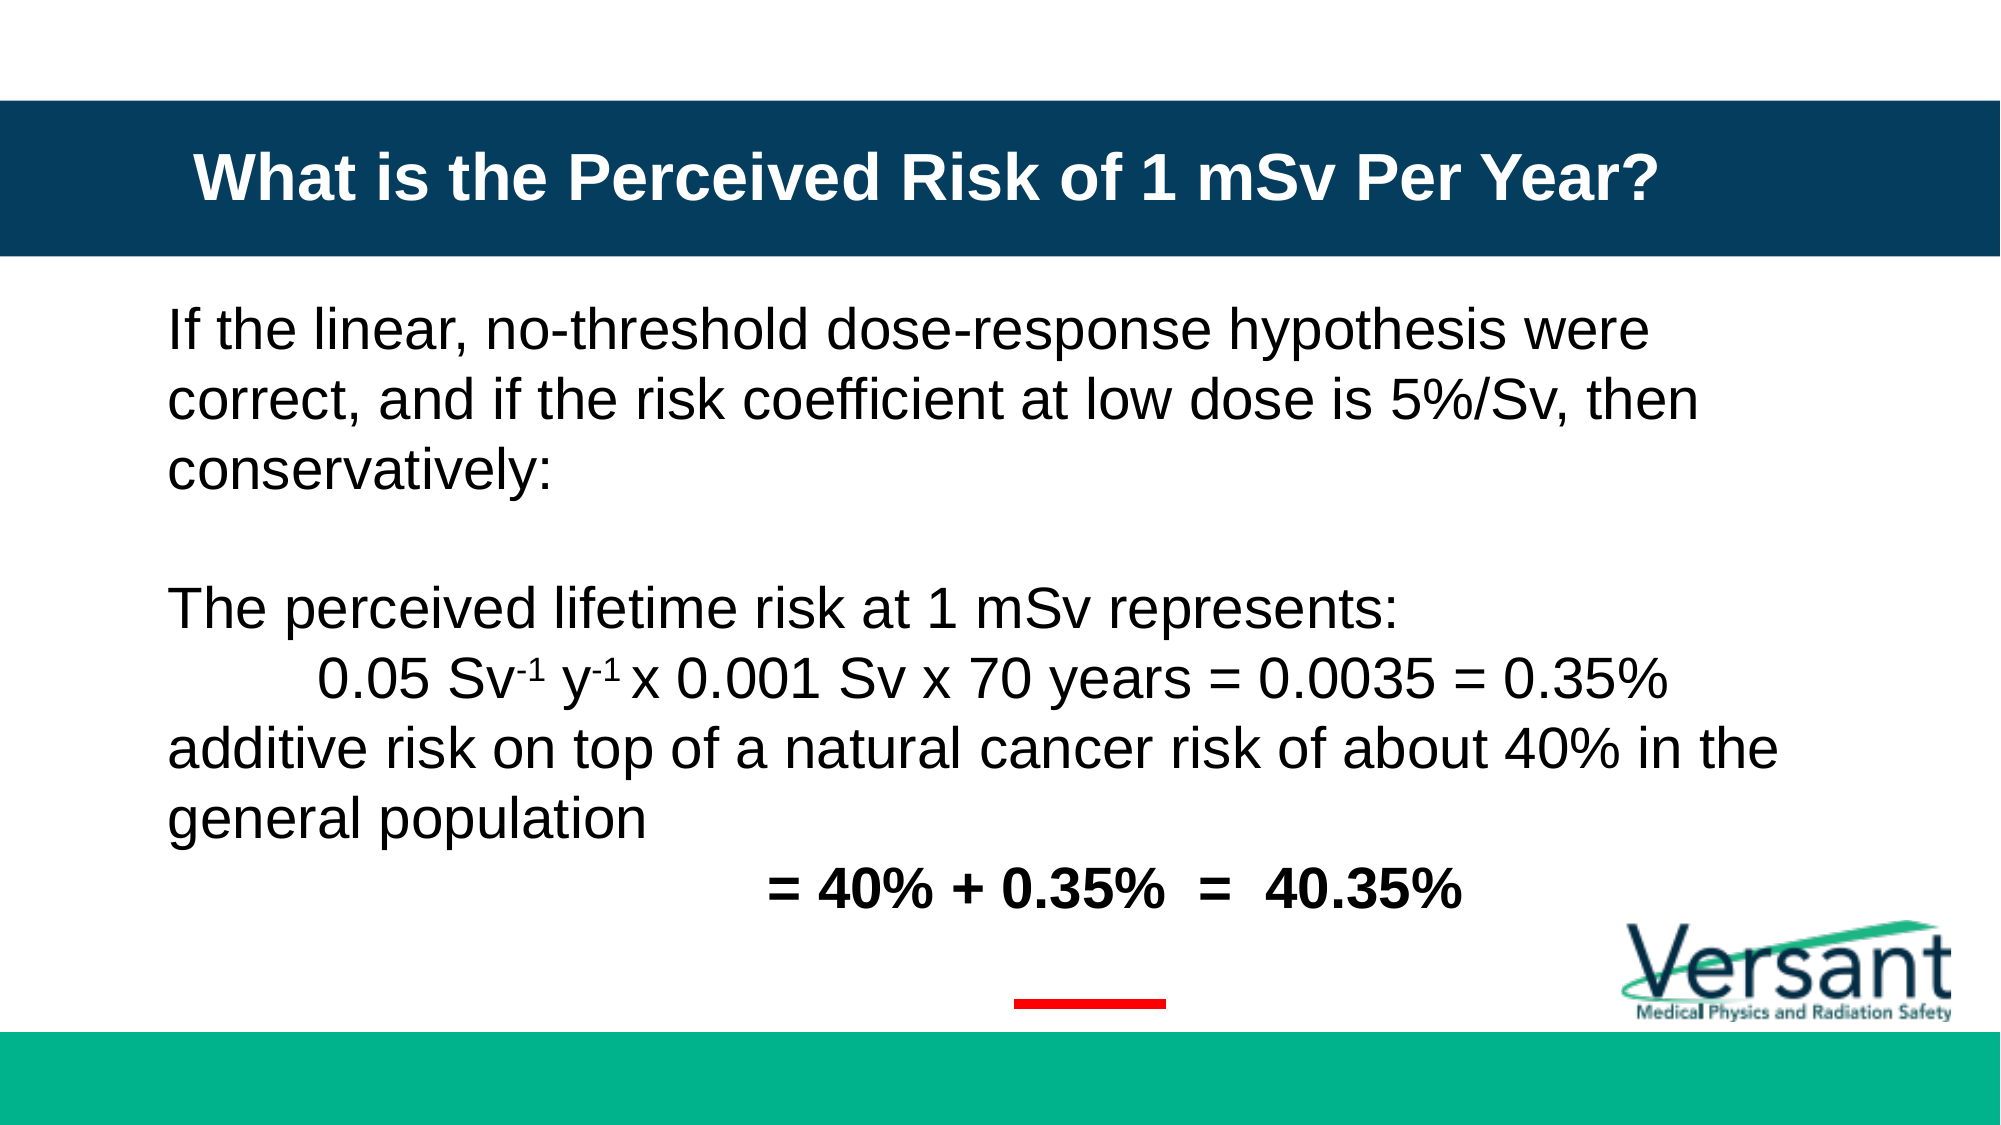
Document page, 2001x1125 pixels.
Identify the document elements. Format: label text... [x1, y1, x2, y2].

picture [1621, 920, 1952, 1022]
text_box If the linear, no-threshold dose-response hypothesis were correct, and if the risk coefficient at low dose is 5%/Sv, then conservatively: The perceived lifetime risk at 1 mSv represents: 0.05 Sv-1 y-1 x 0.001 Sv x 70 years = 0.0035 = 0.35% additive risk on top of a natural cancer risk of about 40% in the general population = 40% + 0.35% = 40.35% [153, 283, 1847, 928]
text_box What is the Perceived Risk of 1 mSv Per Year? [179, 126, 1966, 221]
text_box [0, 1032, 2000, 1125]
text_box [0, 99, 2000, 258]
